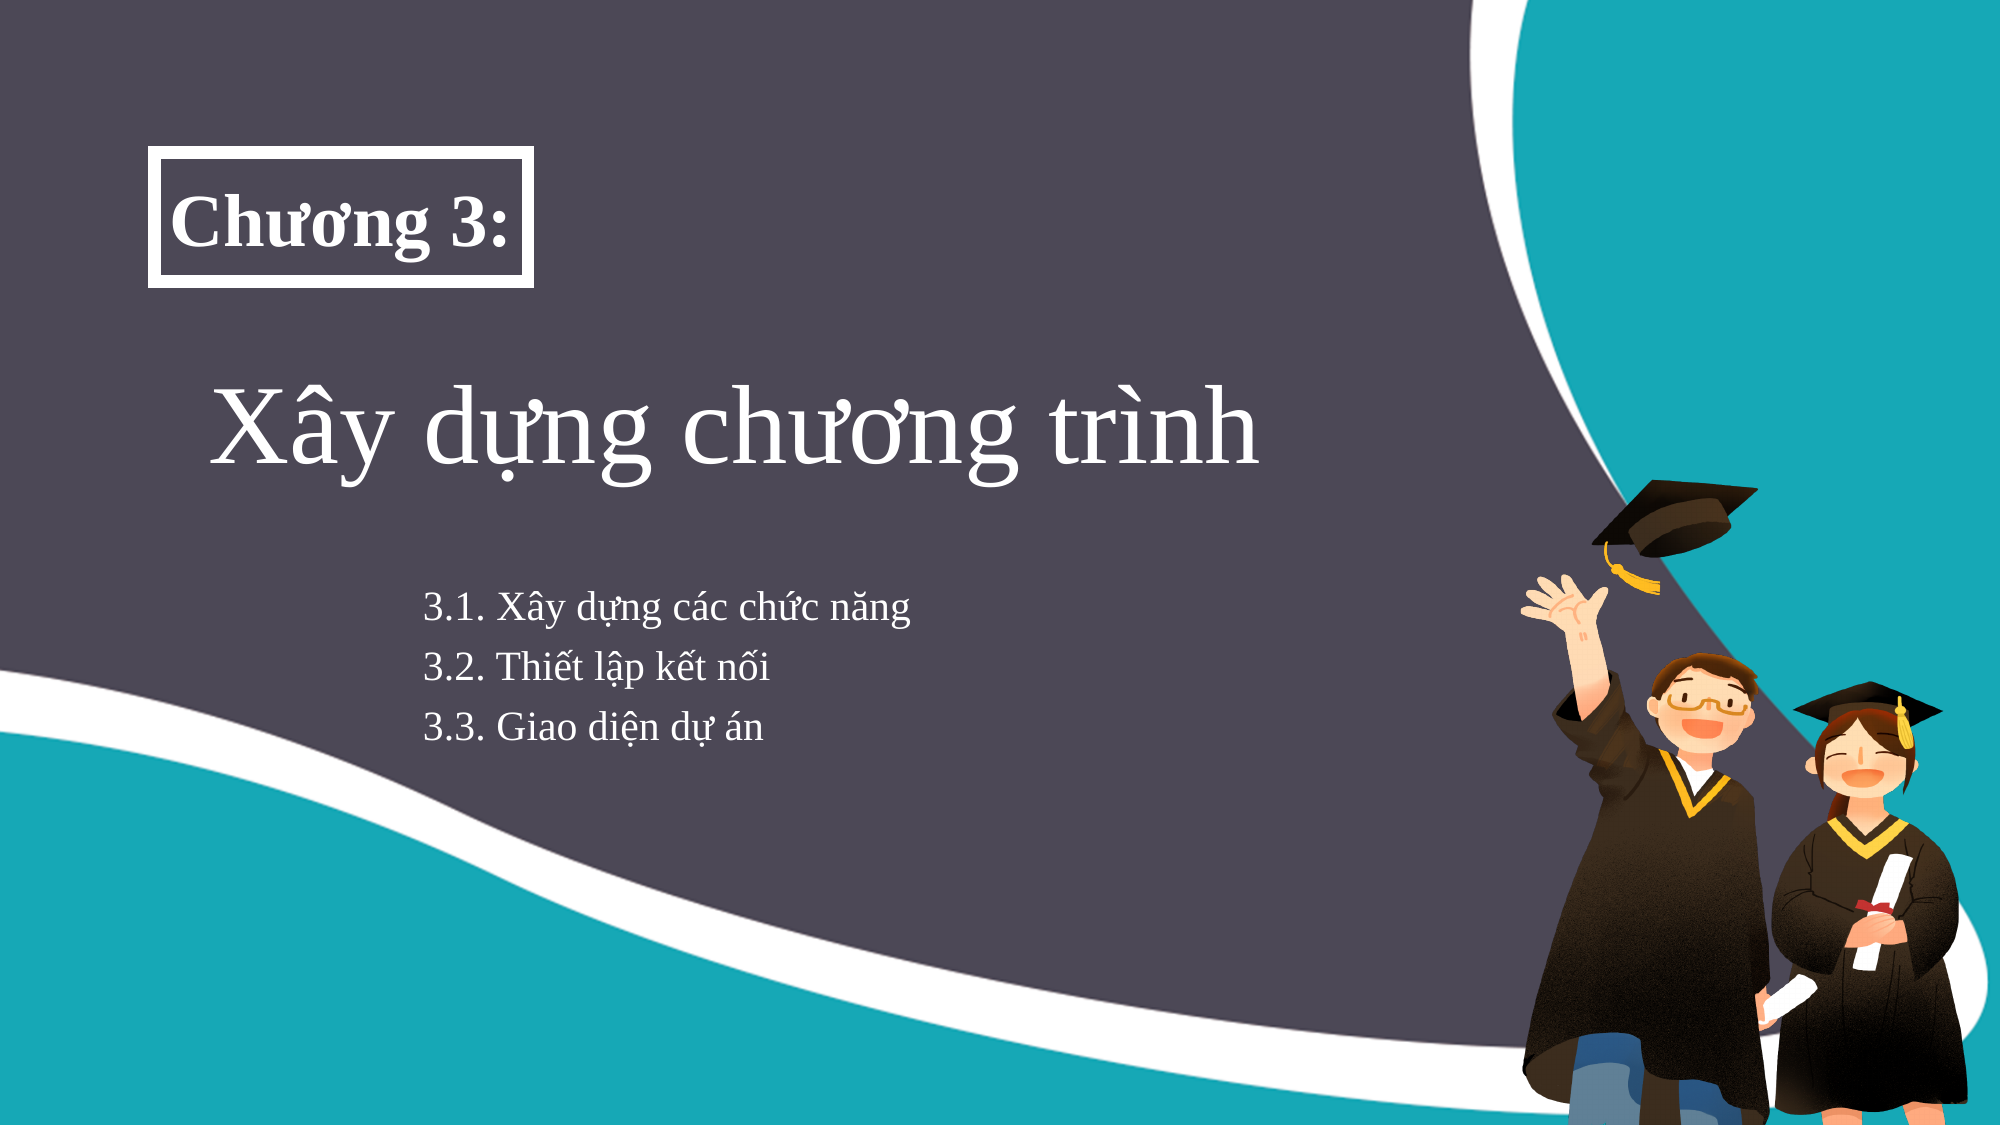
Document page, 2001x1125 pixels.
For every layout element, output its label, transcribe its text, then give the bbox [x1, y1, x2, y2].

text_box 3.1. Xây dựng các chức năng 3.2. Thiết lập kết nối 3.3. Giao diện dự án [408, 561, 1484, 755]
picture [0, 0, 2000, 1125]
text_box Xây dựng chương trình [193, 343, 1451, 486]
text_box Chương 3: [153, 151, 529, 282]
